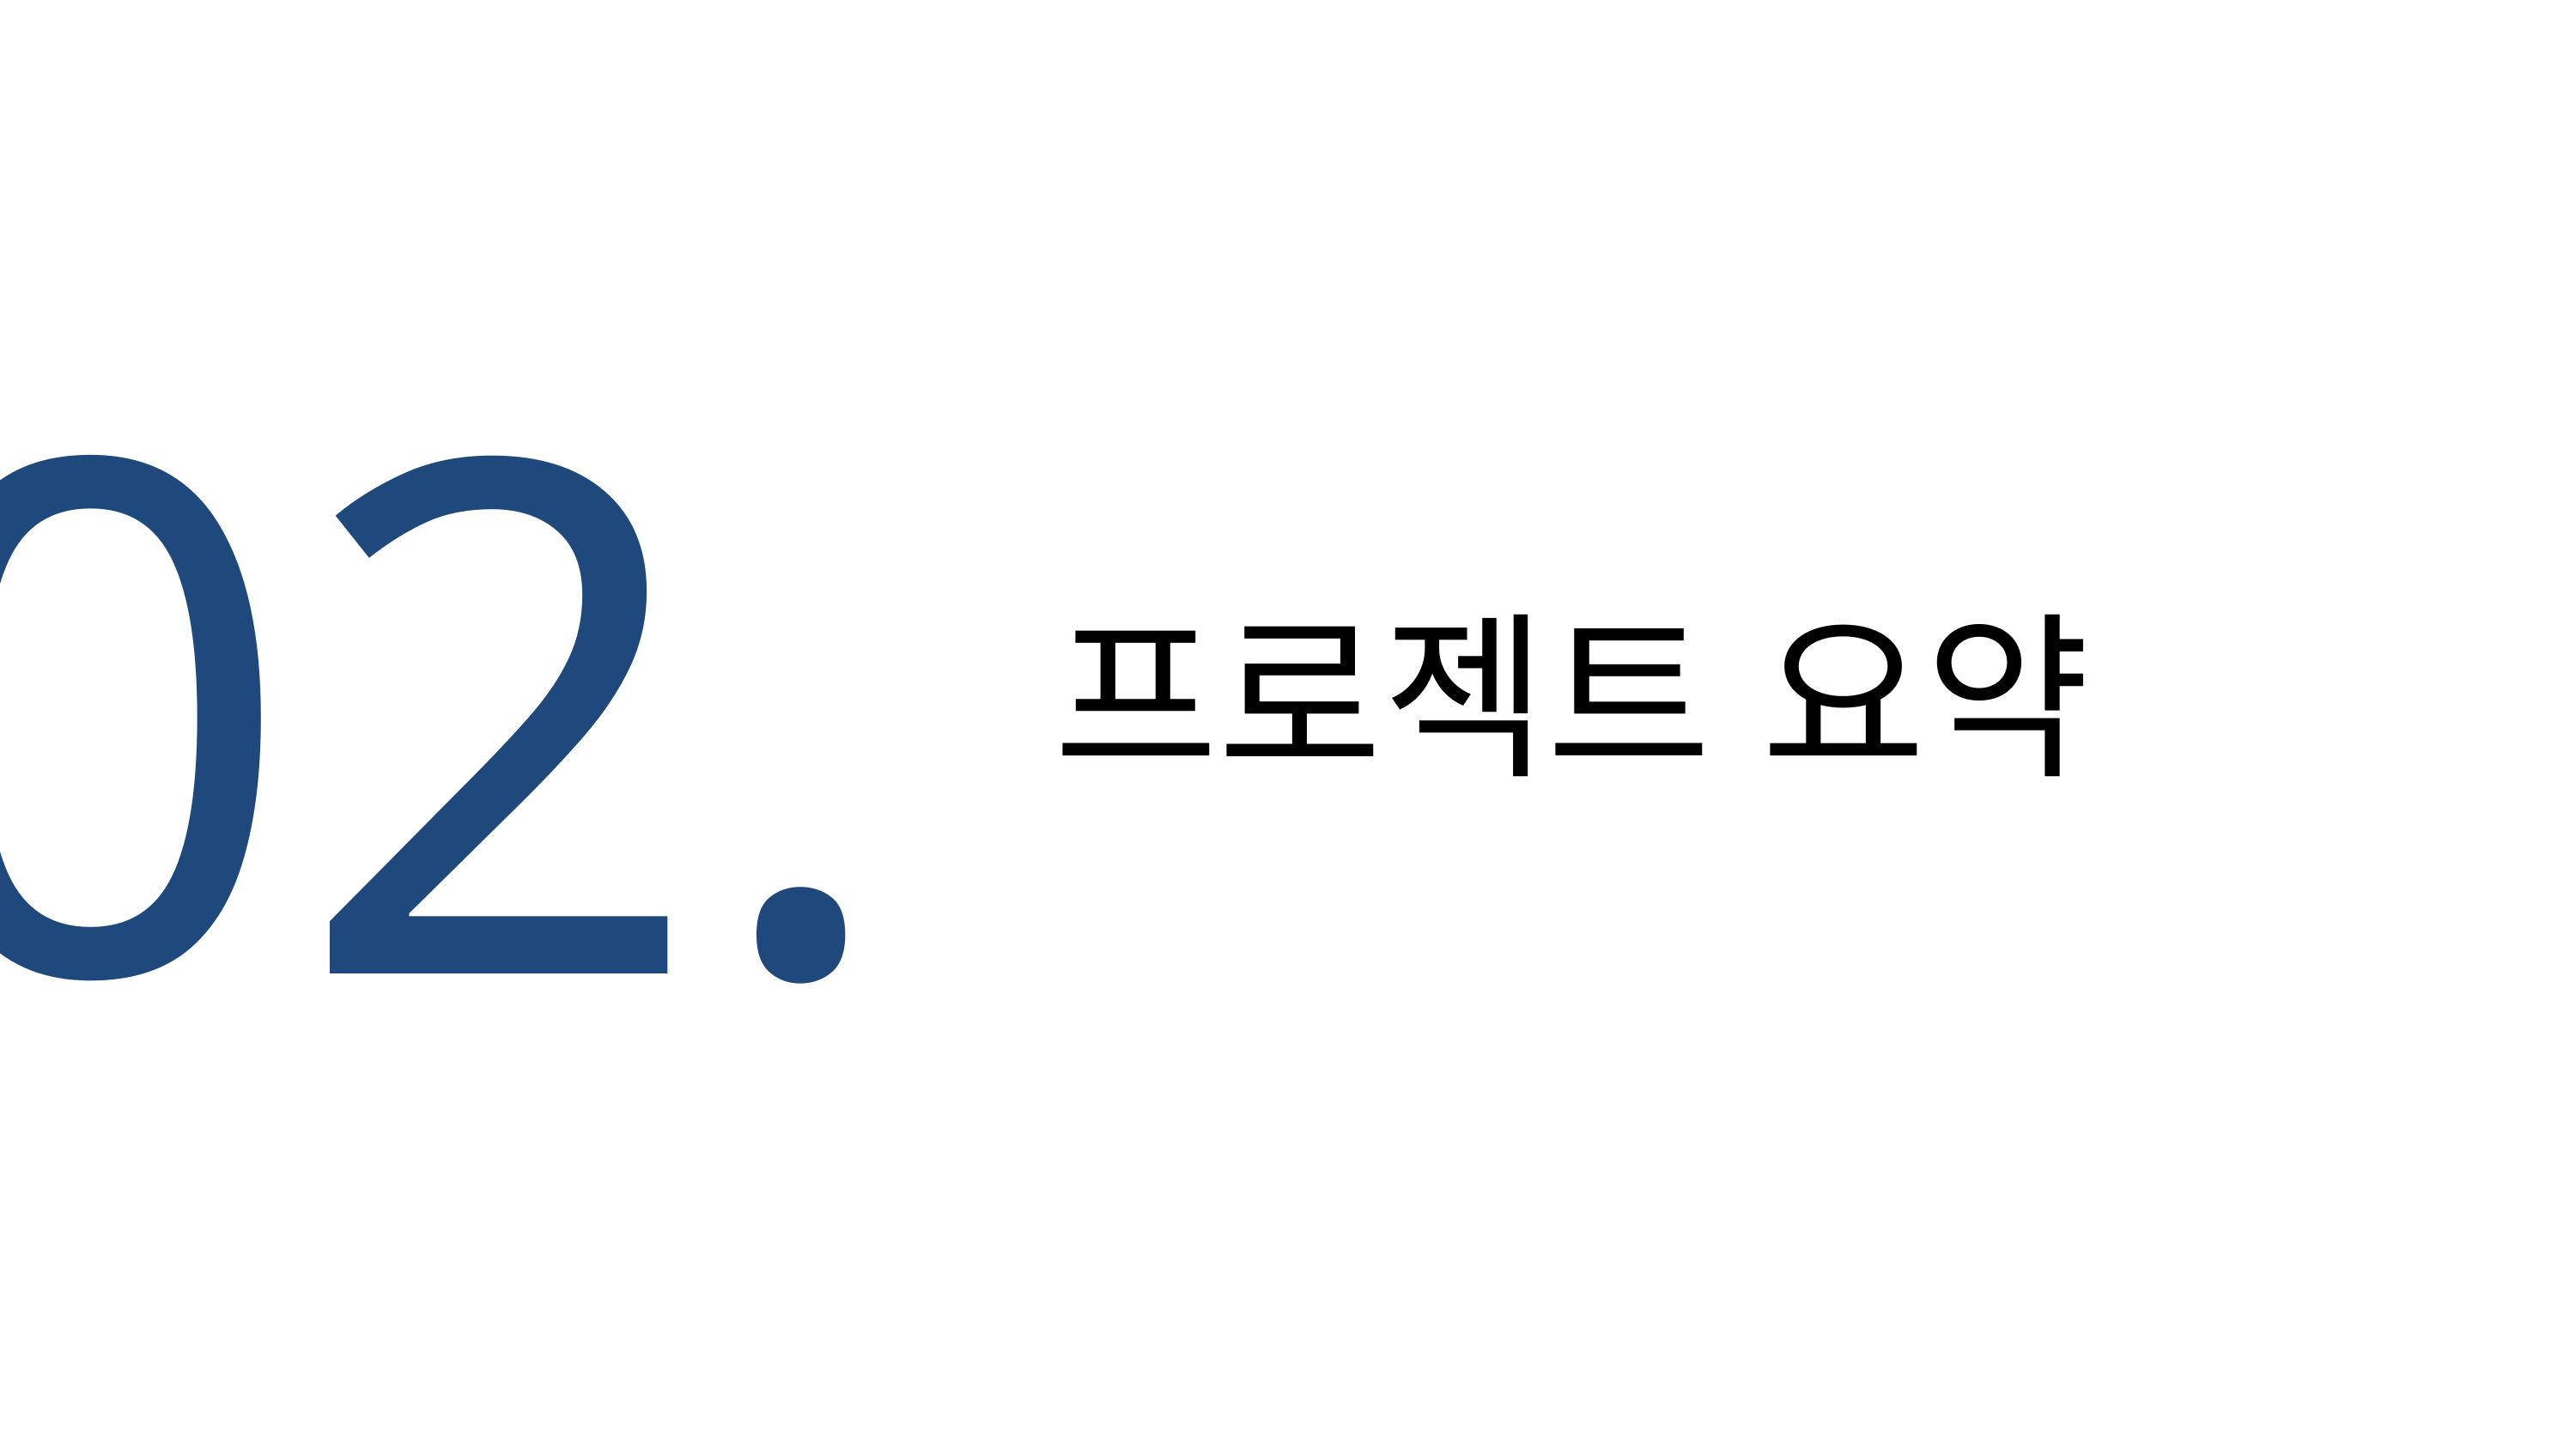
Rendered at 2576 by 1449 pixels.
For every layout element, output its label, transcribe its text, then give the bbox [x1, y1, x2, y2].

text_box 02. [0, 252, 1095, 1124]
text_box 프로젝트 요약 [1095, 577, 2501, 805]
